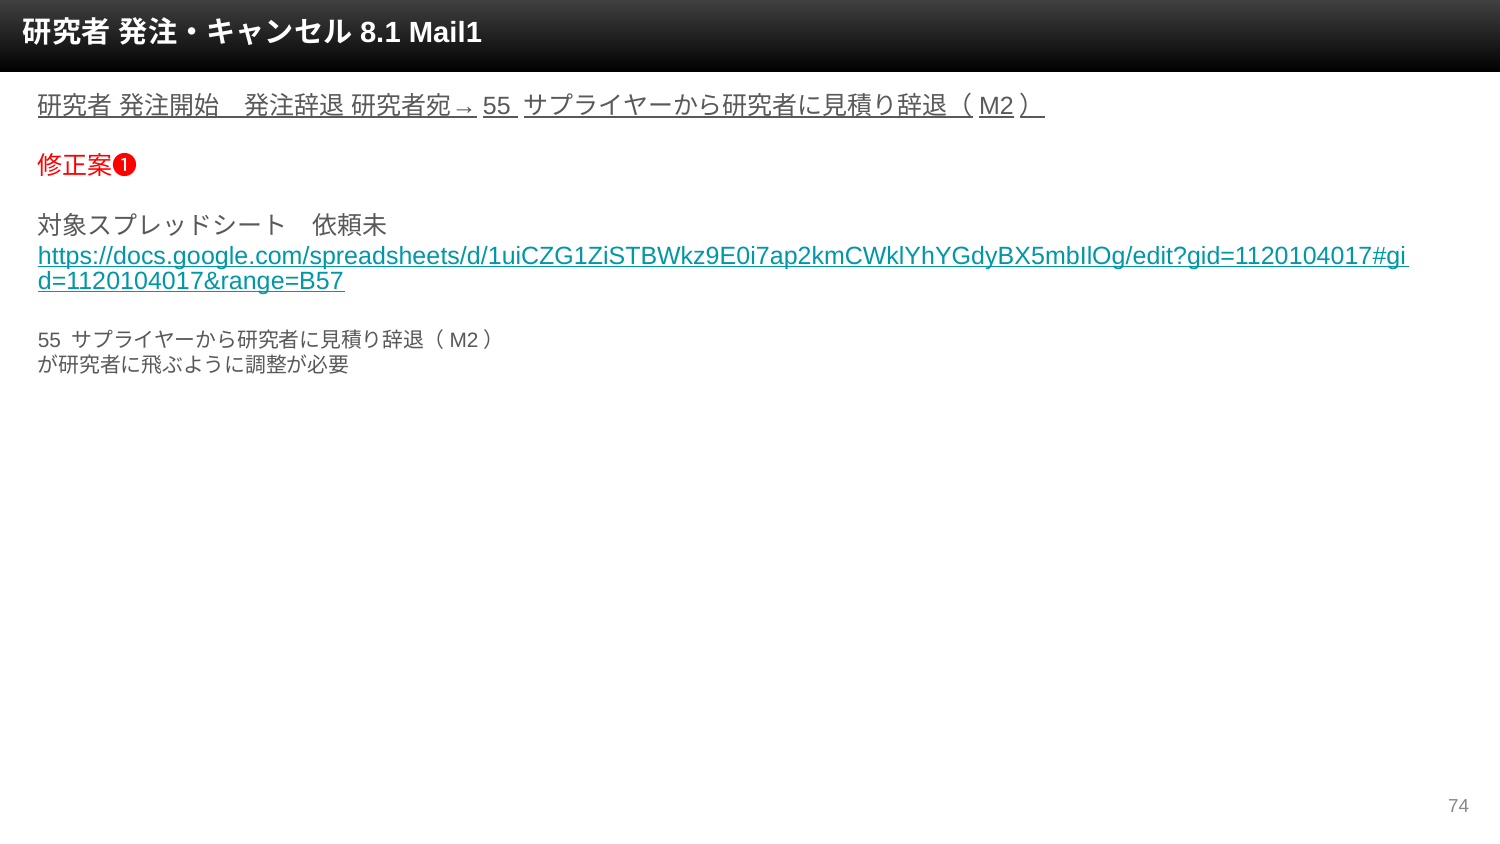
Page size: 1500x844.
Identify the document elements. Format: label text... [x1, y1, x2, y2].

text_box 研究者 発注開始 発注辞退 研究者宛→55 サプライヤーから研究者に見積り辞退（M2） 修正案❶ 対象スプレッドシート 依頼未 https://docs.google.com/spreadsheets/d/1uiCZG1ZiSTBWkz9E0i7ap2kmCWklYhYGdyBX5mbIlOg/edit?gid=1120104017#gid=1120104017&range=B57 [22, 75, 1430, 345]
text_box 研究者 発注・キャンセル8.1 Mail1 [22, 13, 1291, 59]
text_box ‹#› [1378, 782, 1481, 827]
text_box [0, 0, 1500, 72]
text_box 55 サプライヤーから研究者に見積り辞退（M2） が研究者に飛ぶように調整が必要 [22, 312, 1172, 393]
